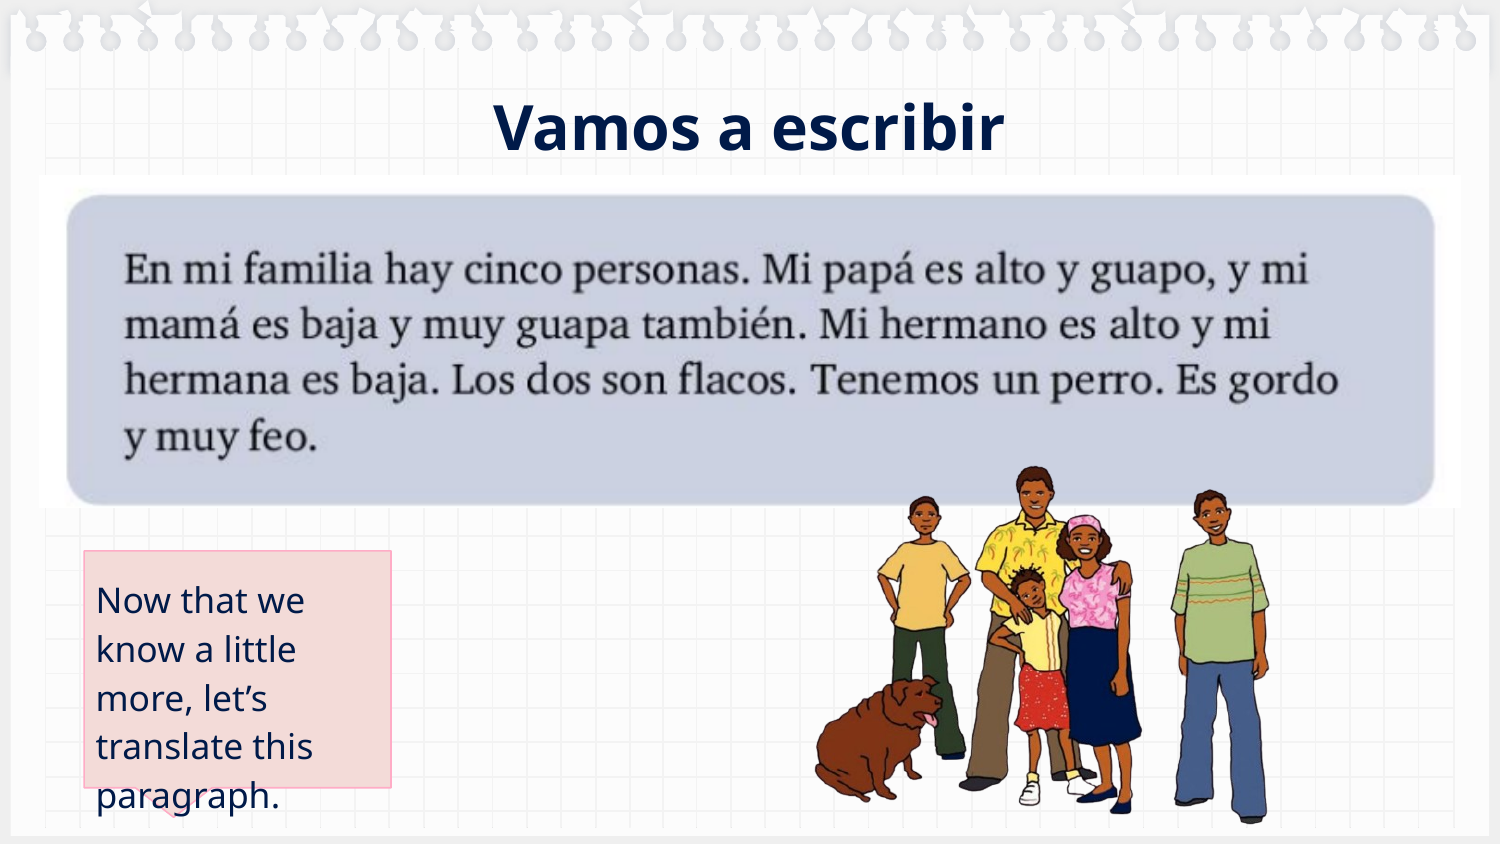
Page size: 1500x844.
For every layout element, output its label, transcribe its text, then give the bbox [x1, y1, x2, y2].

text_box [84, 550, 392, 556]
picture [38, 174, 1462, 835]
text_box [138, 790, 210, 818]
title Vamos a escribir [118, 72, 1382, 167]
subtitle Now that we know a little more, let’s translate this paragraph. [80, 556, 403, 790]
